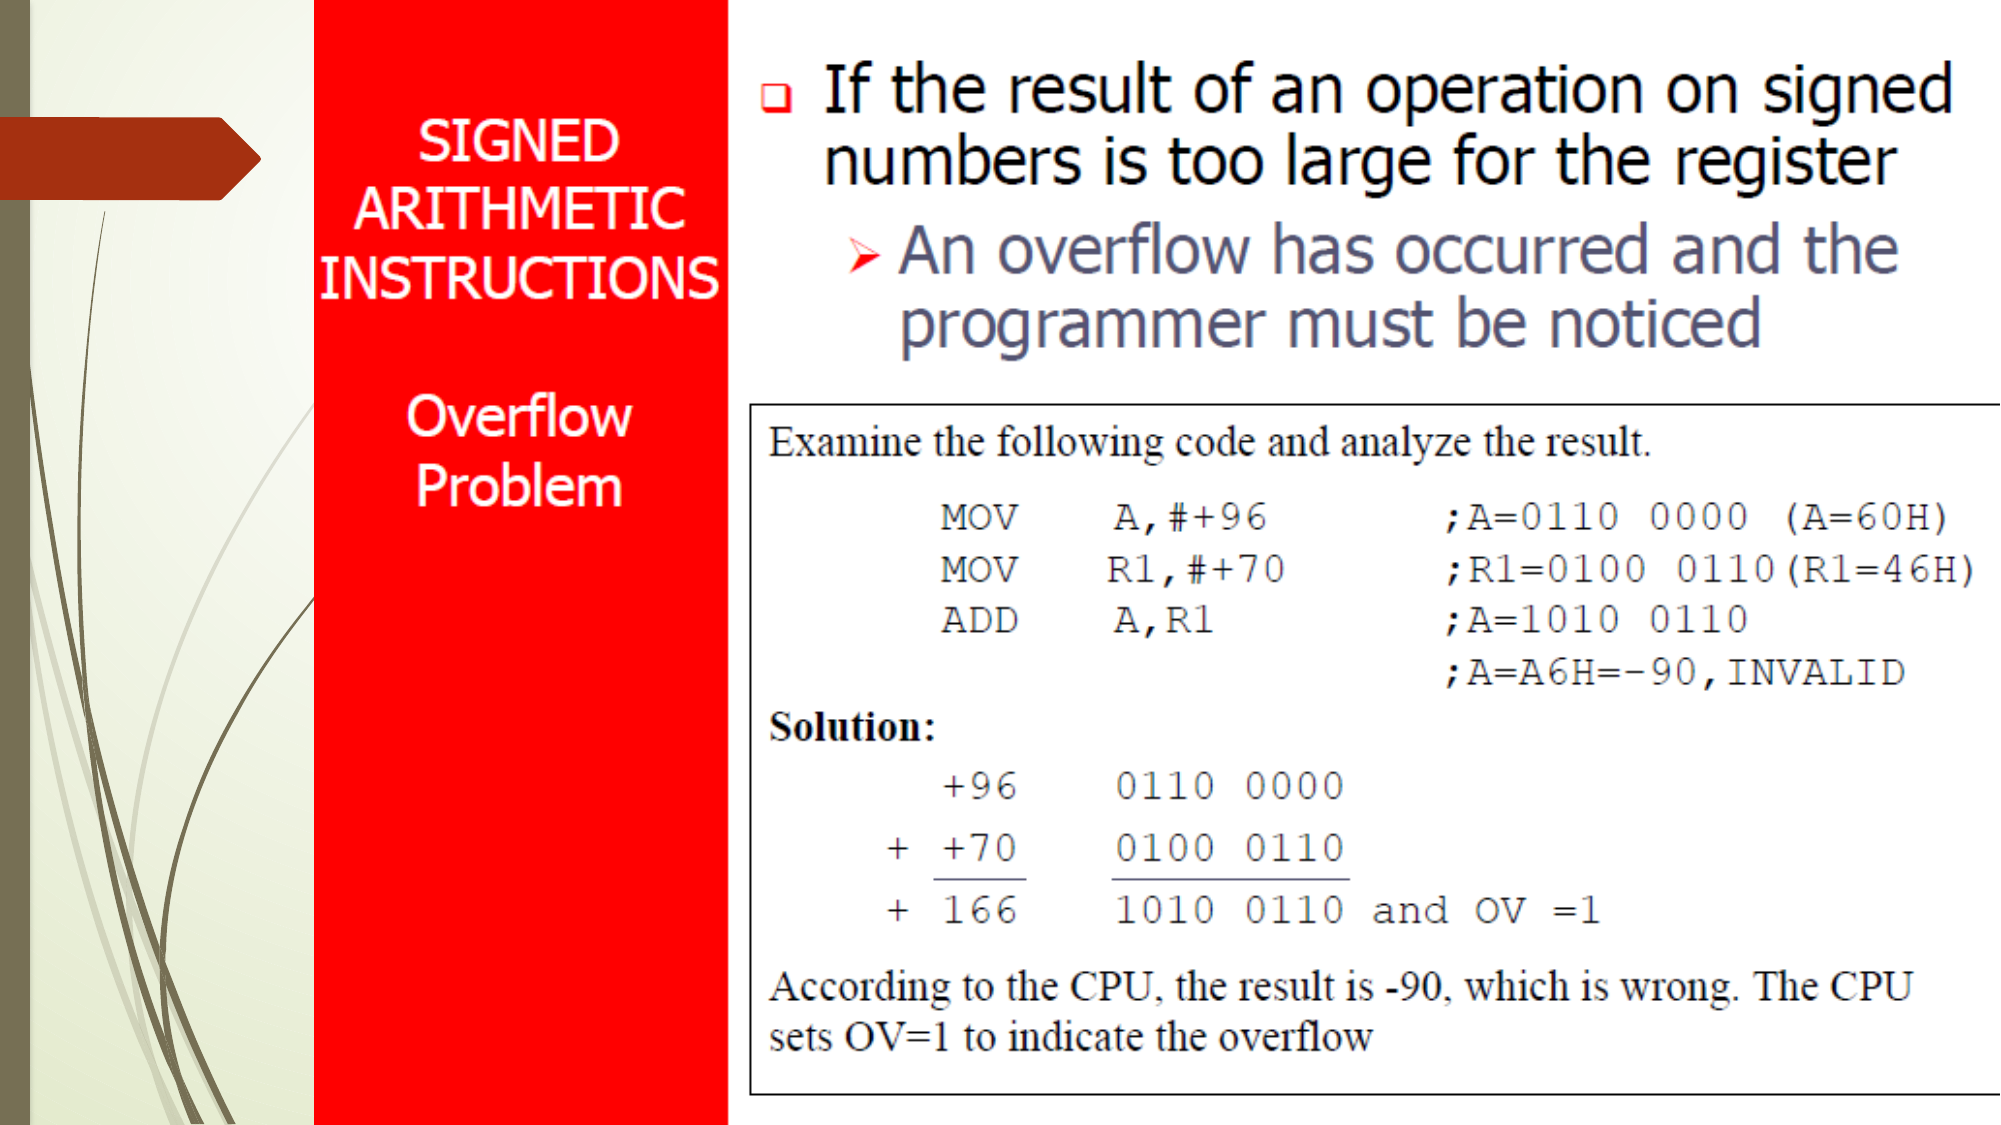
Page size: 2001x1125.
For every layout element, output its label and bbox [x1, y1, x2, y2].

picture [313, 0, 2000, 1125]
